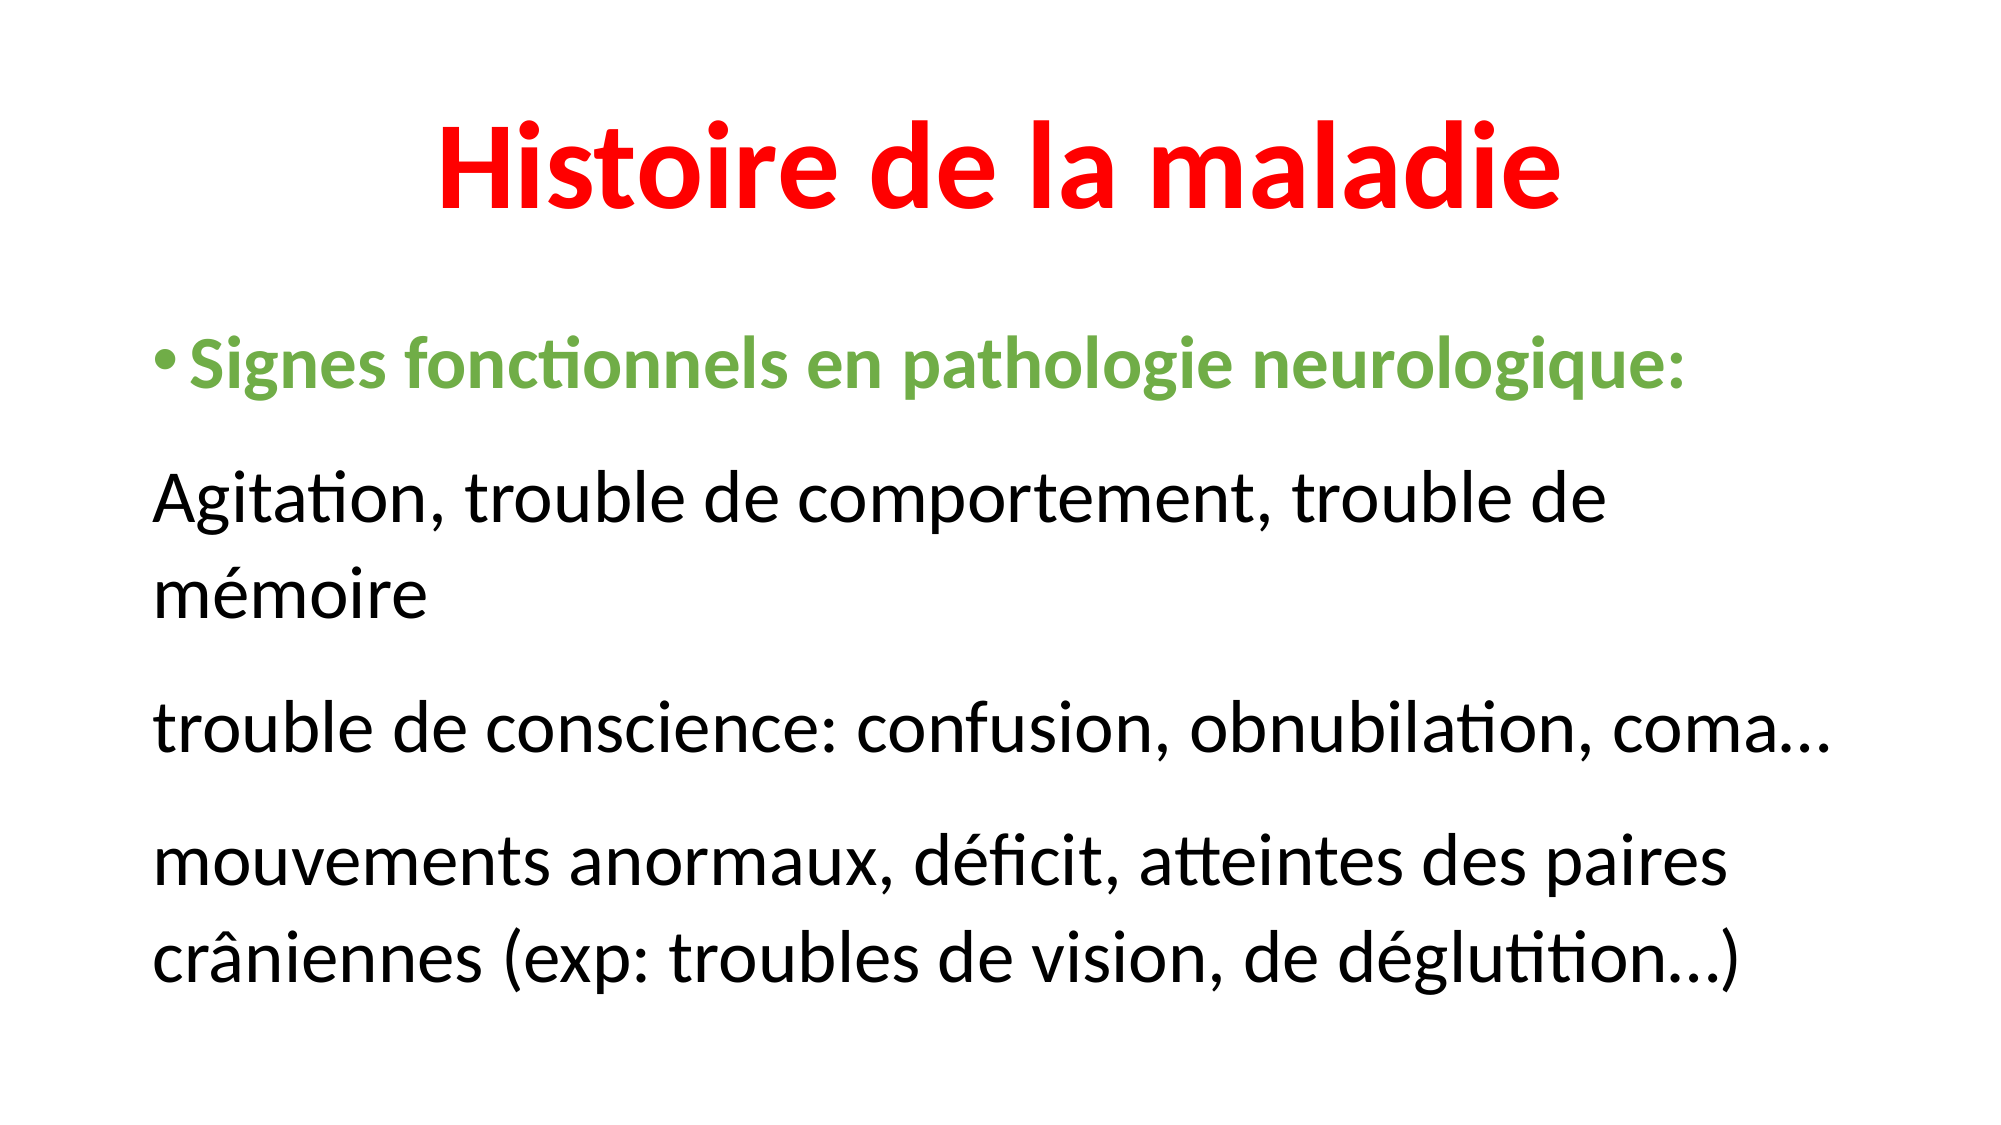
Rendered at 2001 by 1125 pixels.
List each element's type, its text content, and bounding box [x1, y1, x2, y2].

title Histoire de la maladie [137, 59, 1863, 278]
list Signes fonctionnels en pathologie neurologique: Agitation, trouble de comportement, trouble de mémoire trouble de conscience: confusion, obnubilation, coma… mouvements anormaux, déficit, atteintes des paires crâniennes (exp: troubles de vision, de déglutition…) [137, 299, 1863, 1014]
